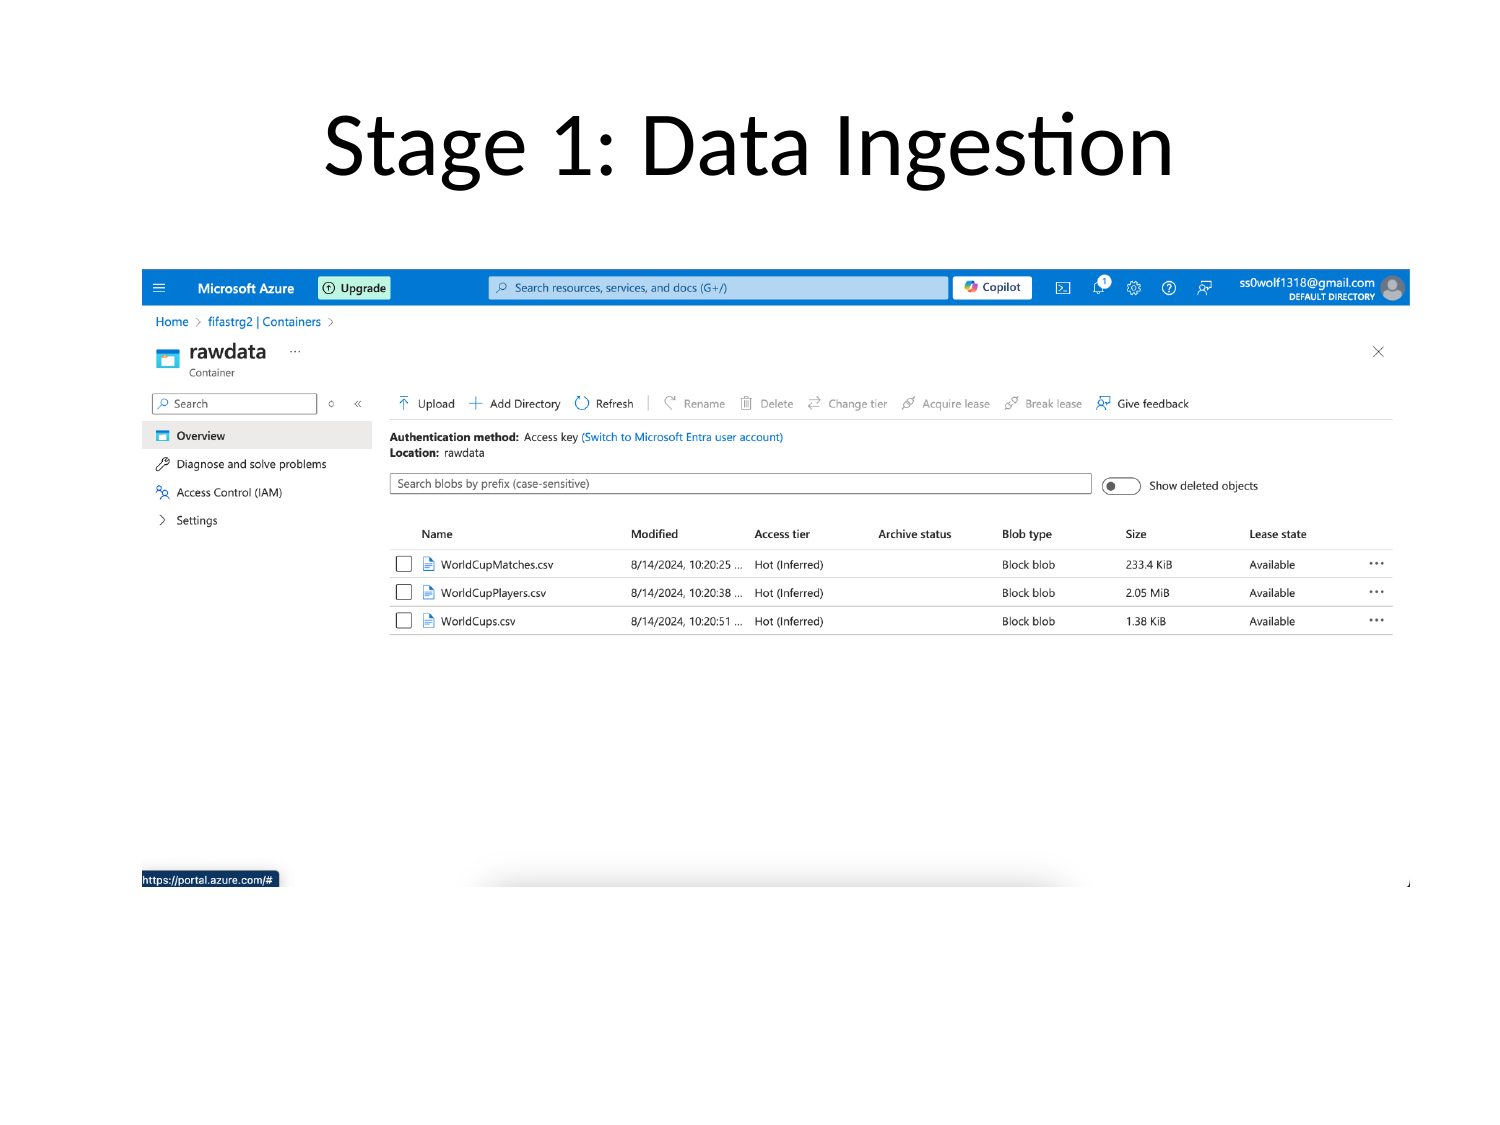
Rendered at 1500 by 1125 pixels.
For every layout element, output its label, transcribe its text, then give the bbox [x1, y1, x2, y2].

title Stage 1: Data Ingestion [75, 45, 1425, 233]
picture [141, 269, 1411, 887]
